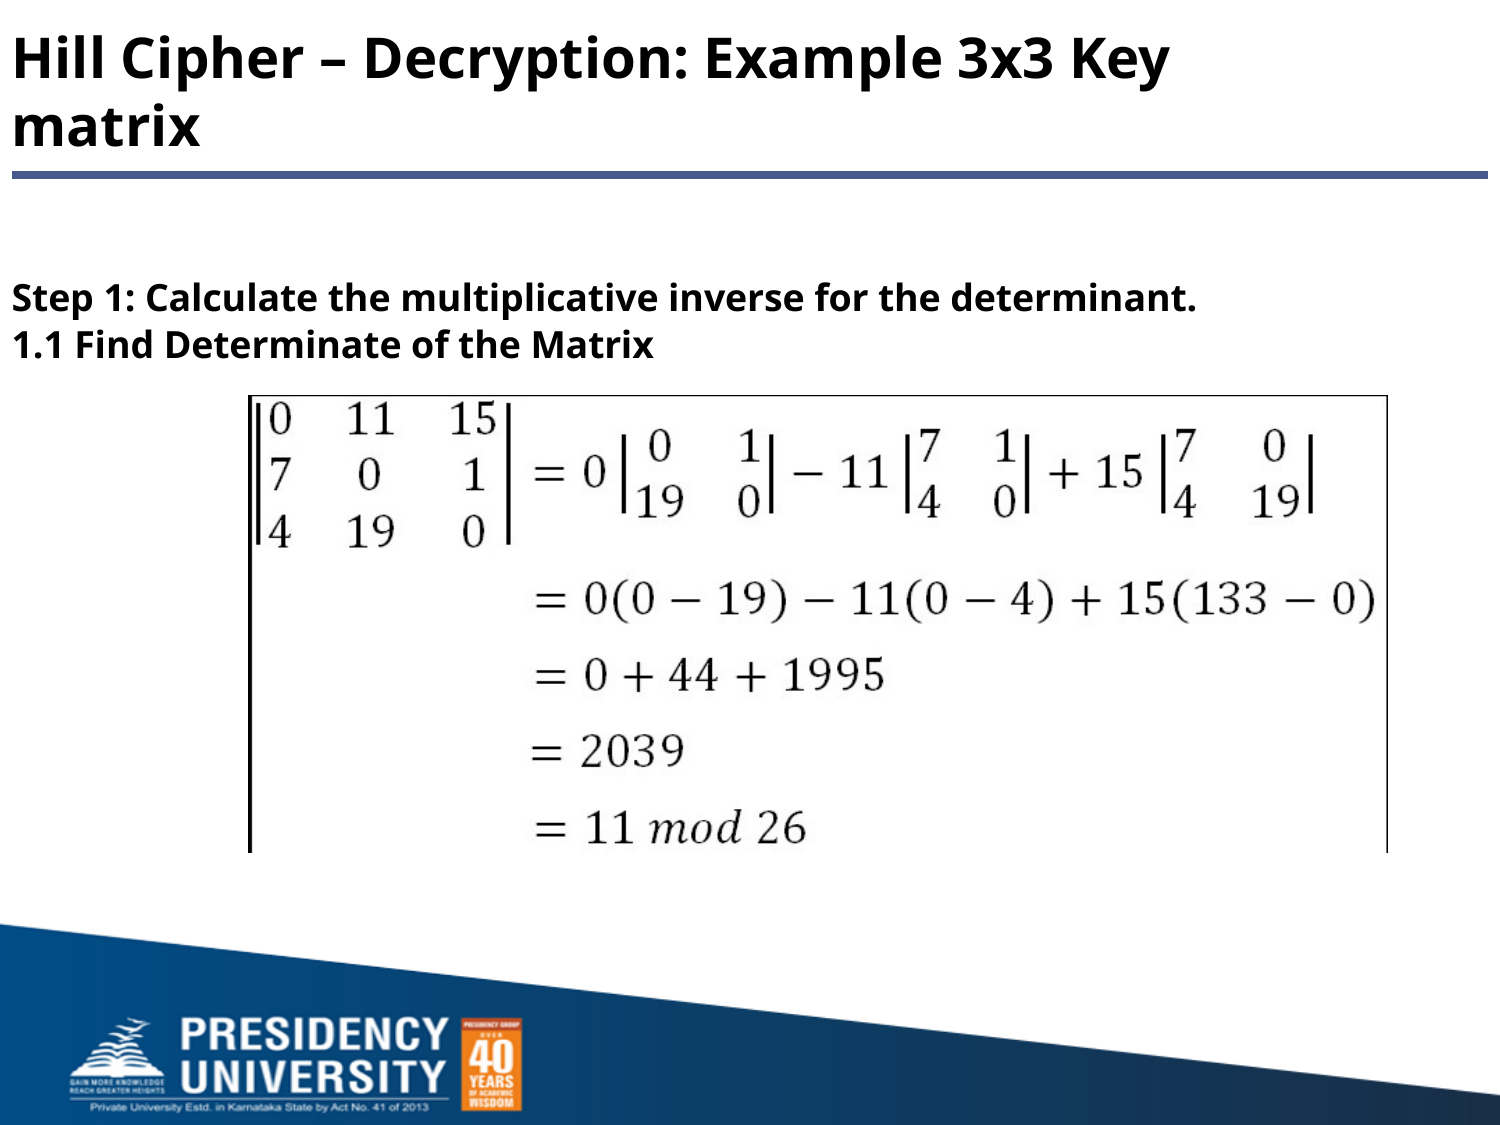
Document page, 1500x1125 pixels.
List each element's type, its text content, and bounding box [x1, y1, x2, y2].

text_box Hill Cipher – Decryption: Example 3x3 Key matrix [10, 20, 1284, 158]
text_box Step 1: Calculate the multiplicative inverse for the determinant. 1.1 Find Determinate of the Matrix [10, 272, 1486, 366]
picture [0, 921, 1500, 1125]
picture [248, 395, 1388, 853]
